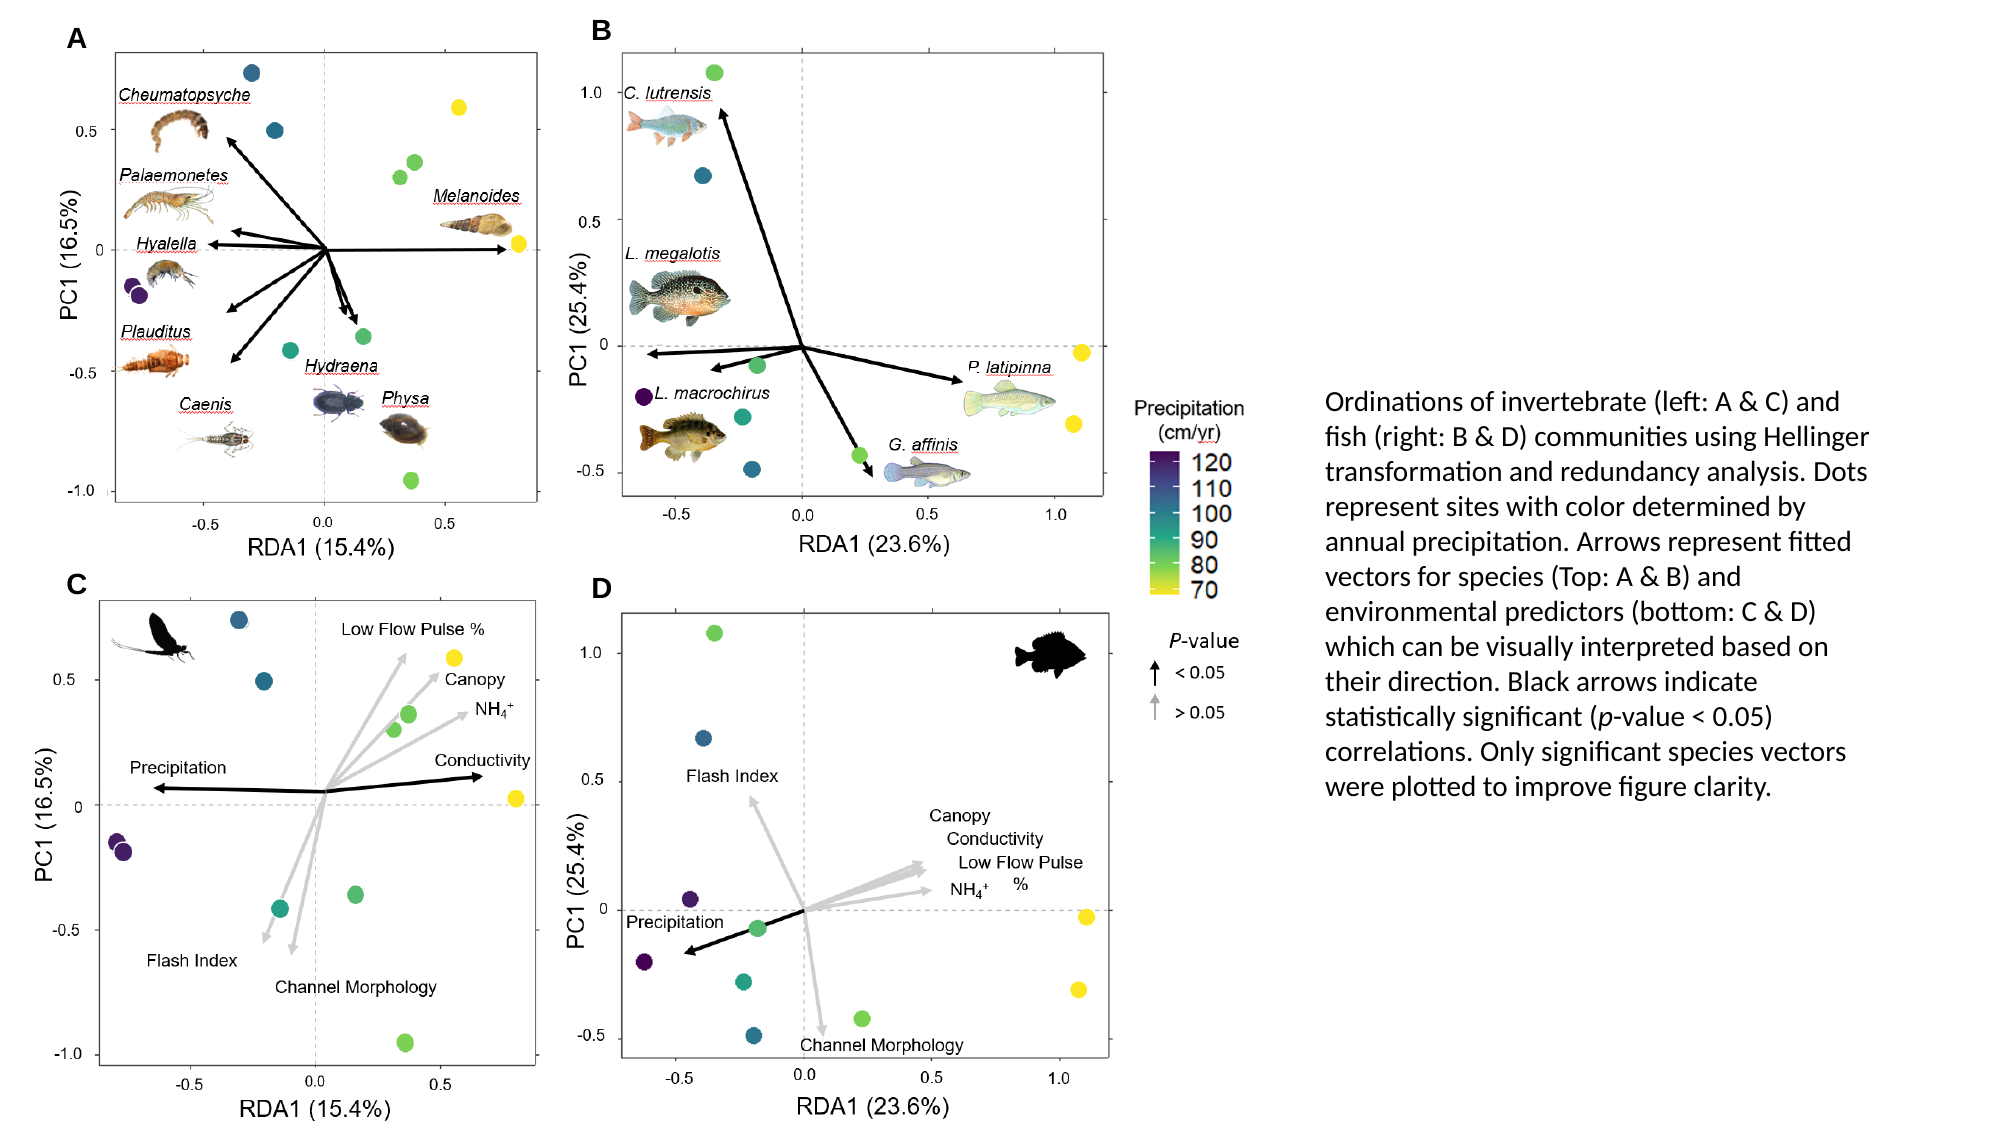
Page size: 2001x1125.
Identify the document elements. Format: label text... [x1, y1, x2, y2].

picture [32, 39, 1111, 561]
text_box A [0, 12, 162, 62]
text_box C [0, 558, 162, 609]
text_box D [516, 562, 687, 613]
picture [14, 594, 559, 1121]
text_box B [524, 4, 679, 44]
picture [563, 590, 1119, 1121]
text_box Ordinations of invertebrate (left: A & C) and fish (right: B & D) communities using Hellinger transformation and redundancy analysis. Dots represent sites with color determined by annual precipitation. Arrows represent fitted vectors for species (Top: A & B) and environmental predictors (bottom: C & D) which can be visually interpreted based on their direction. Black arrows indicate statistically significant (p-value < 0.05) correlations. Only significant species vectors were plotted to improve figure clarity. [1310, 375, 1891, 810]
picture [1128, 392, 1254, 733]
